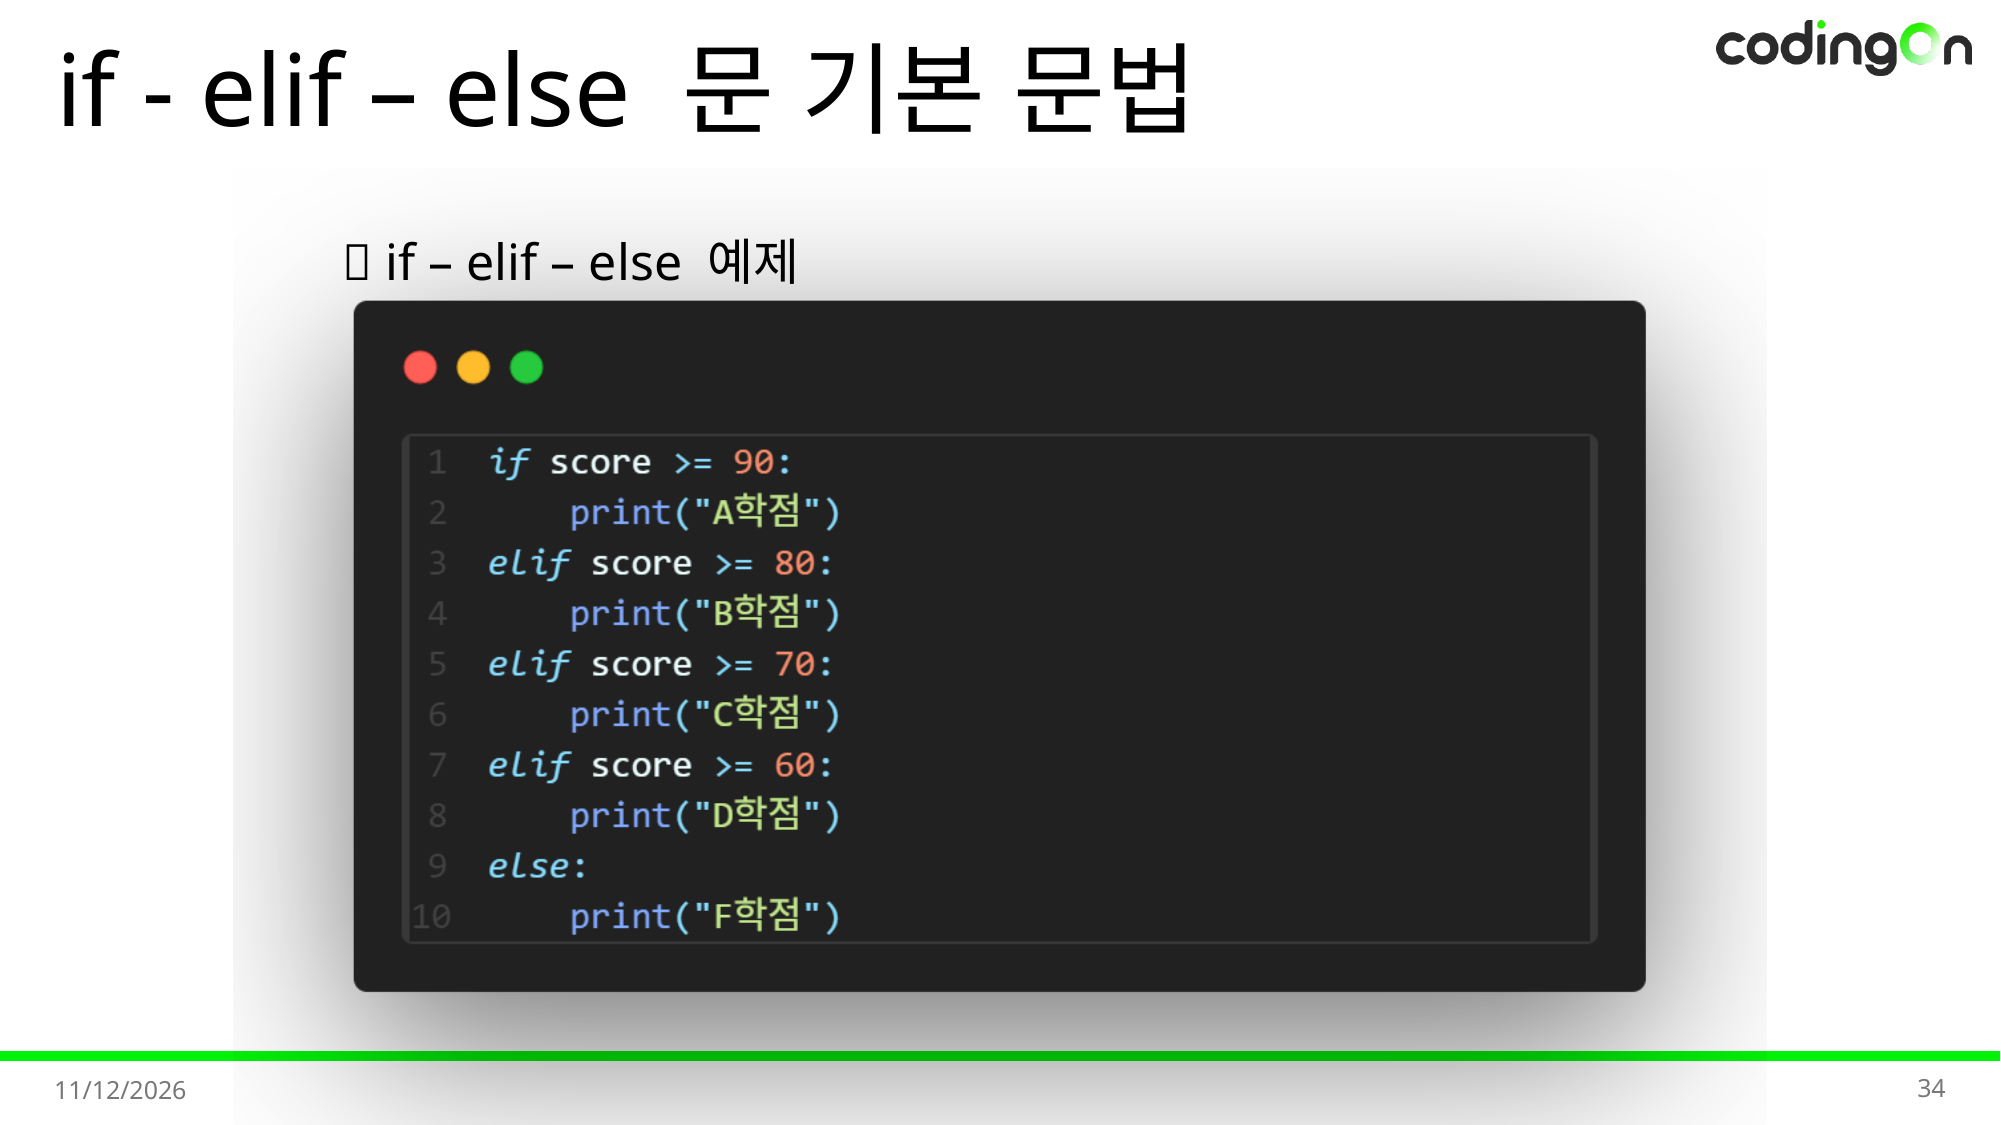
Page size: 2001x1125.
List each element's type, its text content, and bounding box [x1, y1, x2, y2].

picture [1767, 20, 1972, 76]
title if - elif – else 문 기본 문법 [41, 0, 1767, 188]
slide_number 34 [1767, 1059, 1961, 1120]
picture [233, 168, 1767, 1125]
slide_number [39, 1061, 233, 1122]
